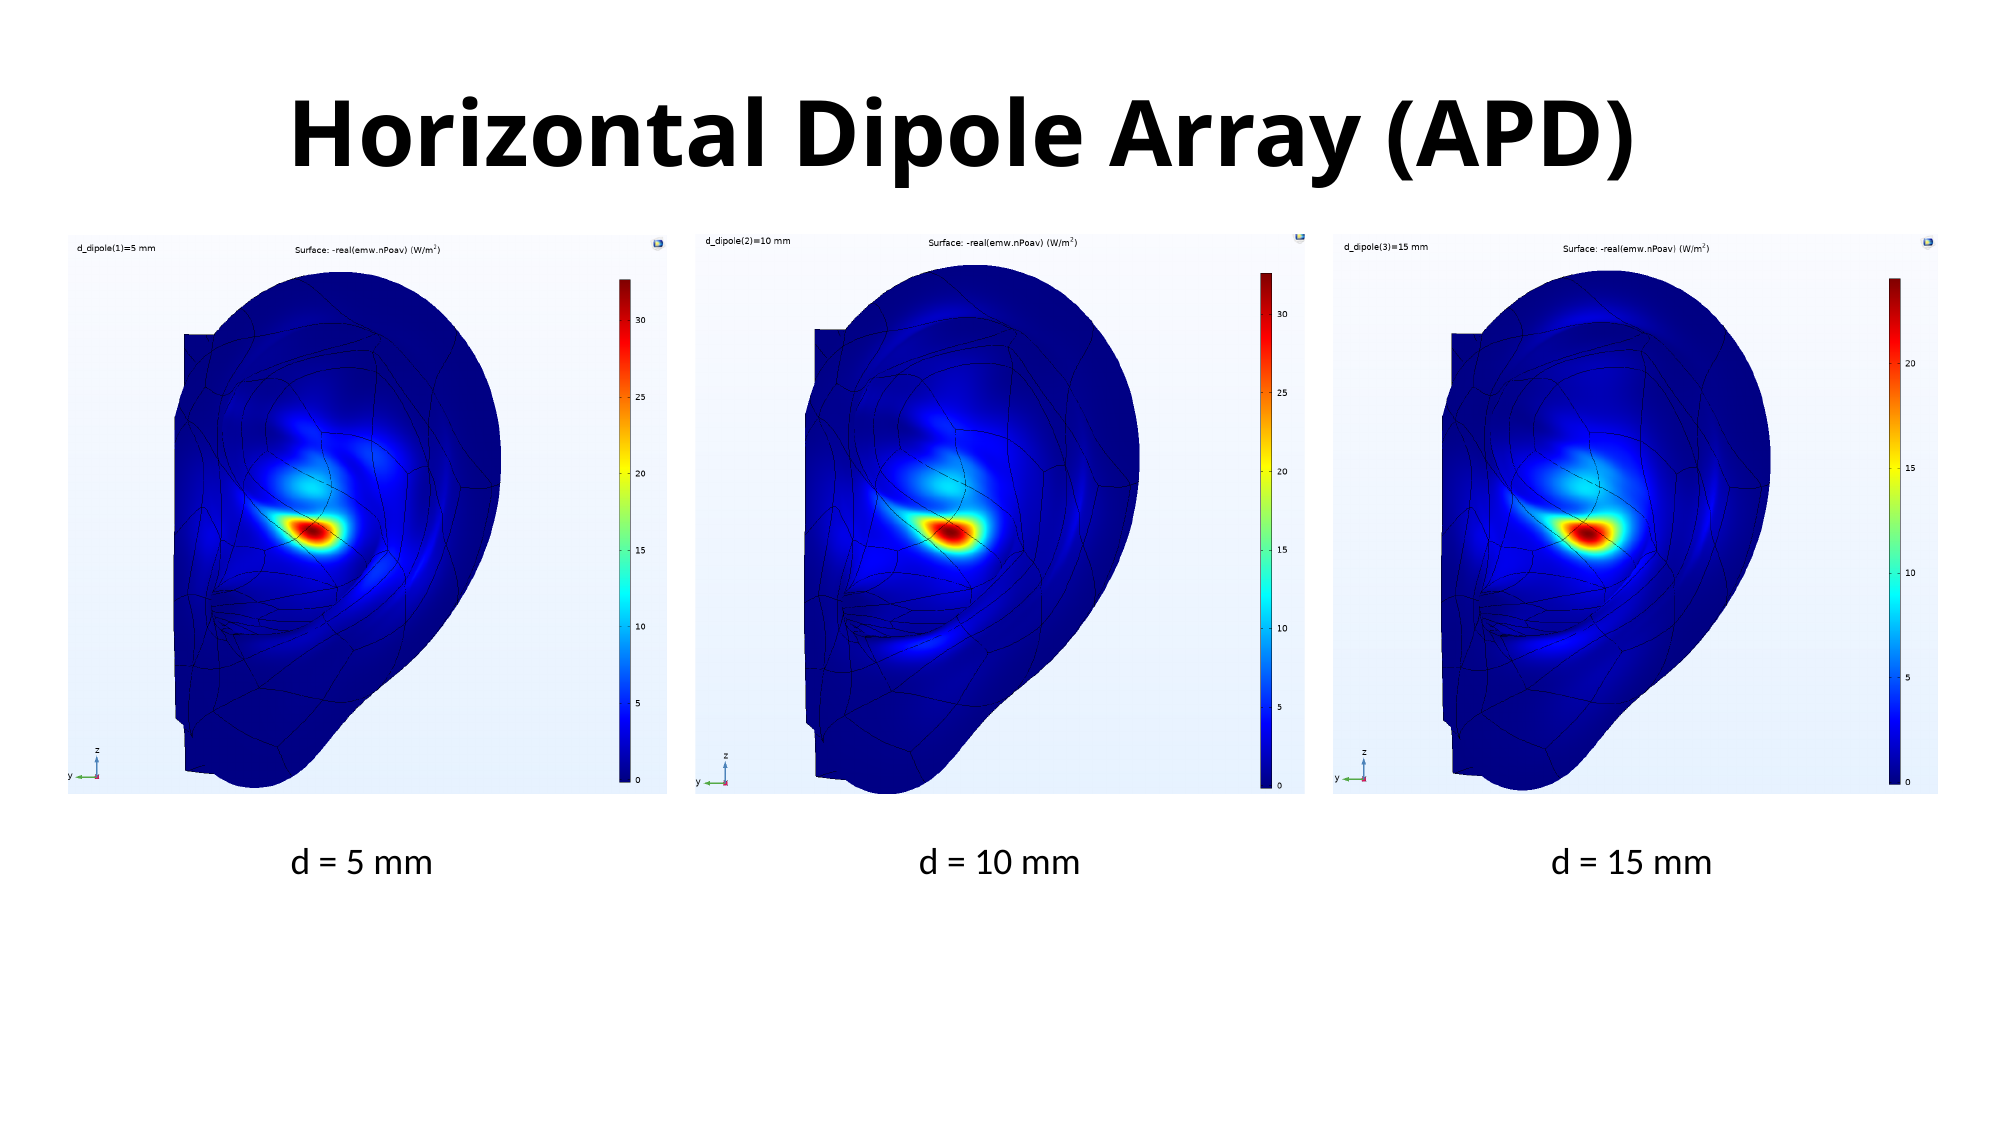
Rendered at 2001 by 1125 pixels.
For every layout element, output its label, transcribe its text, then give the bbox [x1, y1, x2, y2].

picture [68, 235, 667, 794]
picture [1333, 234, 1938, 794]
picture [695, 234, 1305, 794]
text_box d = 5 mm [275, 829, 449, 890]
text_box d = 10 mm [904, 829, 1096, 890]
text_box d = 15 mm [1536, 829, 1729, 890]
title Horizontal Dipole Array (APD) [212, 61, 1713, 194]
